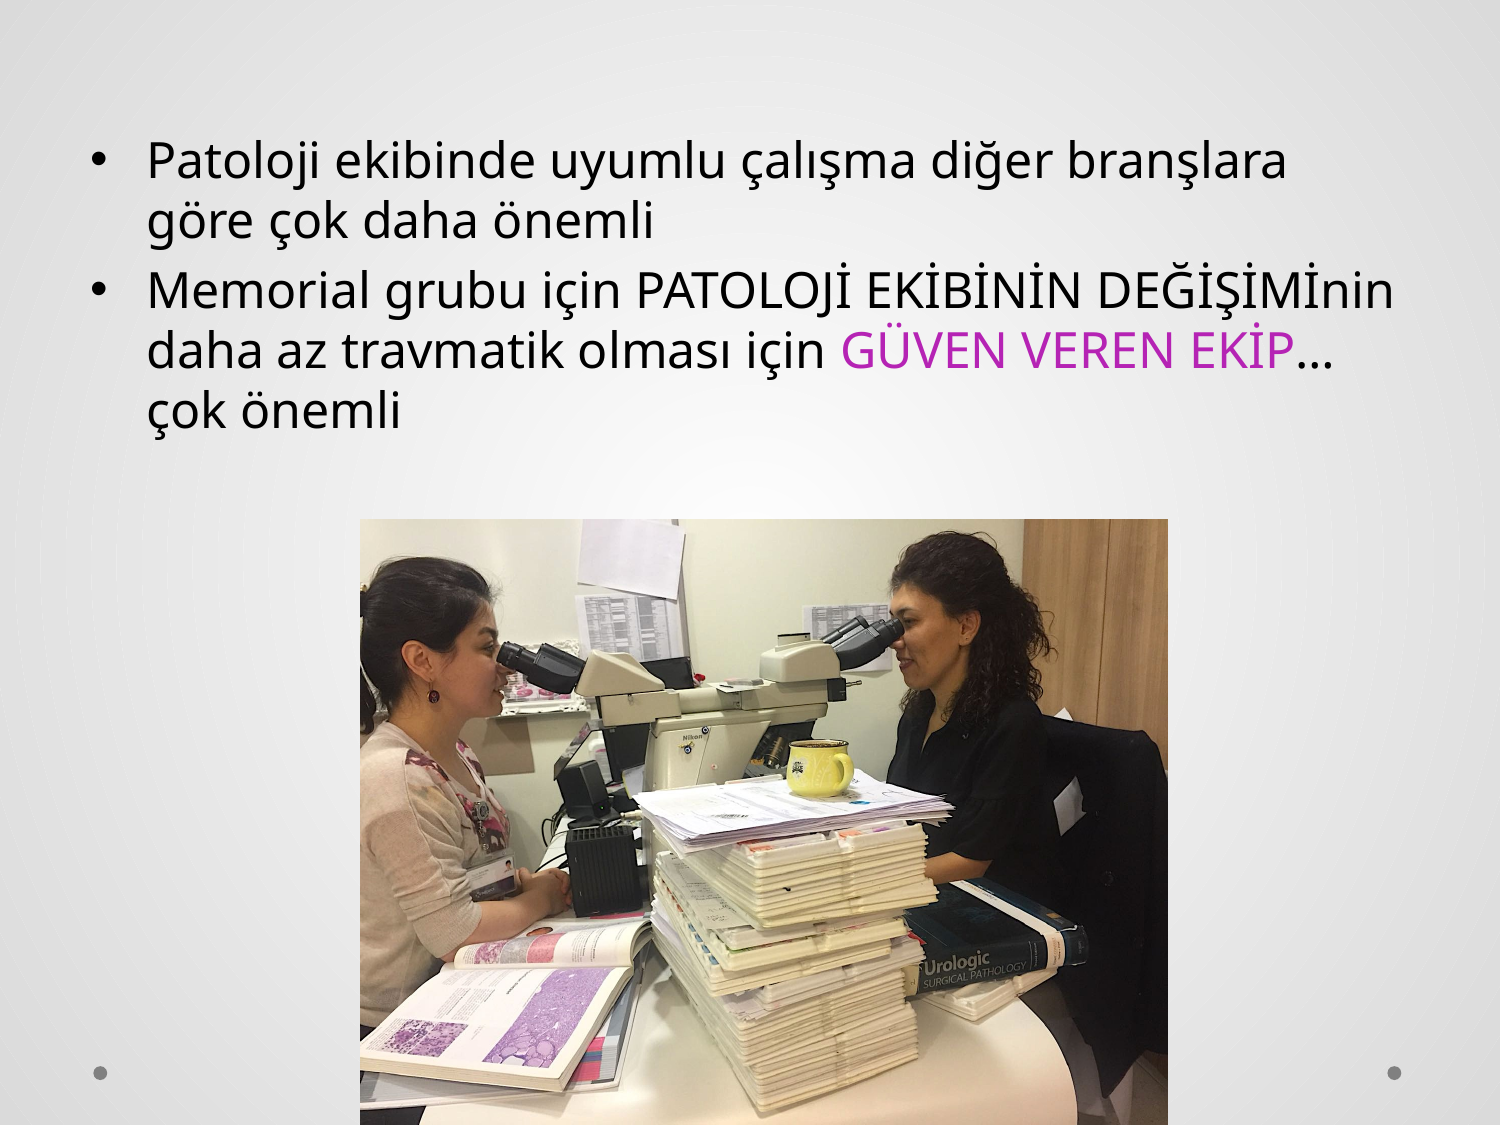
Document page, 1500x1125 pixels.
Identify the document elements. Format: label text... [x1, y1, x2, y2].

list Patoloji ekibinde uyumlu çalışma diğer branşlara göre çok daha önemli Memorial grubu için PATOLOJİ EKİBİNİN DEĞİŞİMİnin daha az travmatik olması için GÜVEN VEREN EKİP… çok önemli [75, 120, 1425, 533]
picture [359, 519, 1168, 1125]
